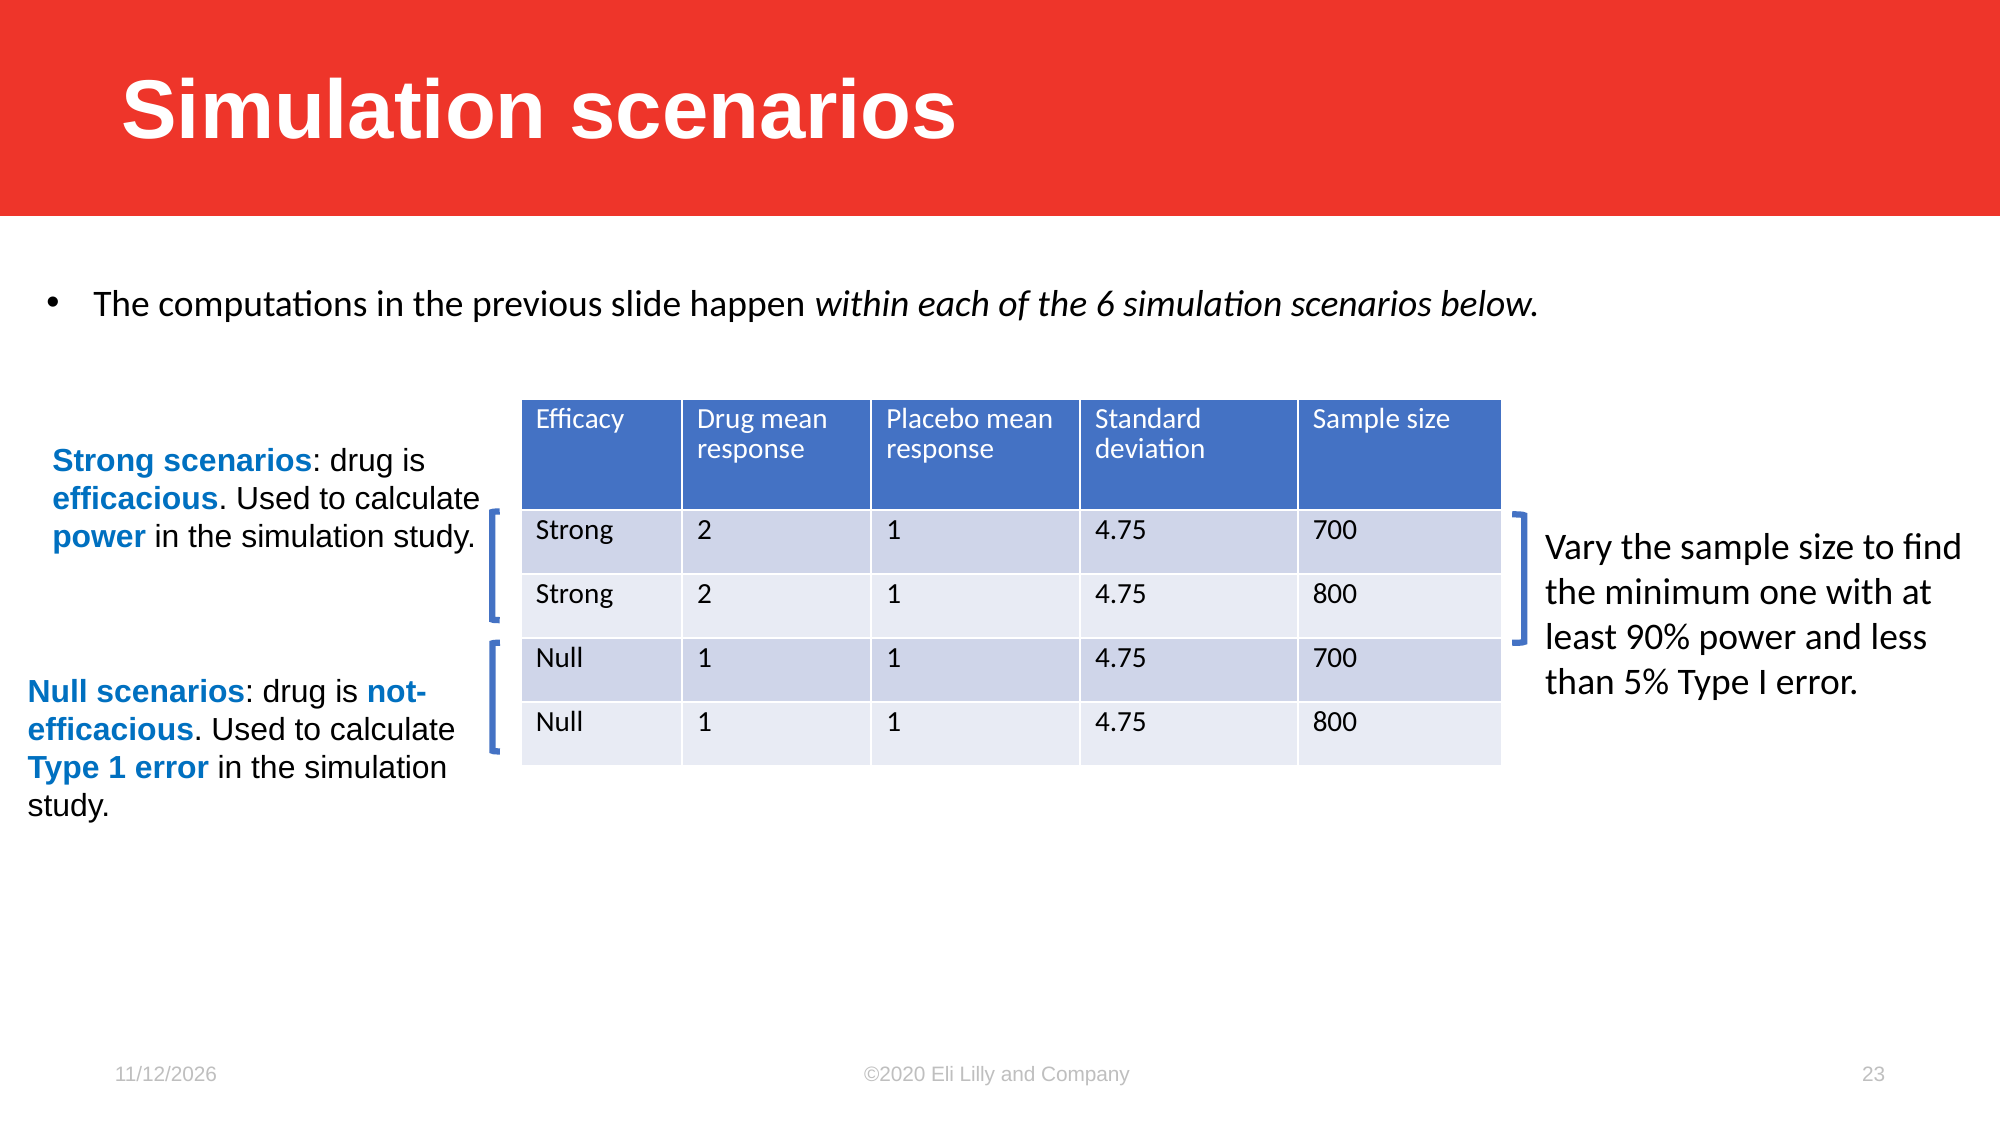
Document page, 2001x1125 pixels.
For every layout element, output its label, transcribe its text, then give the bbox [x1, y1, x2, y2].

footer ©2020 Eli Lilly and Company [683, 1042, 1317, 1103]
table_header Drug mean response [683, 400, 870, 509]
table_cell 1 [683, 703, 870, 765]
table_cell 1 [872, 511, 1079, 573]
table_header Placebo mean response [872, 400, 1079, 509]
table_cell 1 [683, 639, 870, 701]
text_box [491, 642, 500, 752]
table_cell 1 [872, 703, 1079, 765]
table_cell 800 [1299, 703, 1501, 765]
table_header Sample size [1299, 400, 1501, 509]
table_cell 4.75 [1081, 703, 1297, 765]
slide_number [99, 1042, 567, 1103]
text_box Strong scenarios: drug is efficacious. Used to calculate power in the simulation study. [31, 431, 499, 599]
table_header Standard deviation [1081, 400, 1297, 509]
table_cell 2 [683, 511, 870, 573]
table_cell 1 [872, 575, 1079, 637]
table_cell 2 [683, 575, 870, 637]
table_cell Null [522, 639, 681, 701]
table_cell 1 [872, 639, 1079, 701]
table_header Efficacy [522, 400, 681, 509]
table_cell 4.75 [1081, 511, 1297, 573]
text_box [1512, 513, 1525, 644]
title Simulation scenarios [99, 17, 1900, 205]
slide_number 23 [1433, 1042, 1900, 1103]
table_cell 700 [1299, 639, 1501, 701]
text_box The computations in the previous slide happen within each of the 6 simulation scenarios below. [31, 271, 1875, 332]
picture [0, 0, 2000, 1125]
table_cell 700 [1299, 511, 1501, 573]
table_cell Strong [522, 575, 681, 637]
text_box Vary the sample size to find the minimum one with at least 90% power and less than 5% Type I error. [1530, 514, 1997, 709]
table_cell 4.75 [1081, 575, 1297, 637]
table_cell 4.75 [1081, 639, 1297, 701]
table_cell Null [522, 703, 681, 765]
list Null scenarios: drug is not-efficacious. Used to calculate Type 1 error in the simulation study. [6, 663, 493, 831]
table_cell 800 [1299, 575, 1501, 637]
text_box [491, 510, 500, 621]
table_cell Strong [522, 511, 681, 573]
